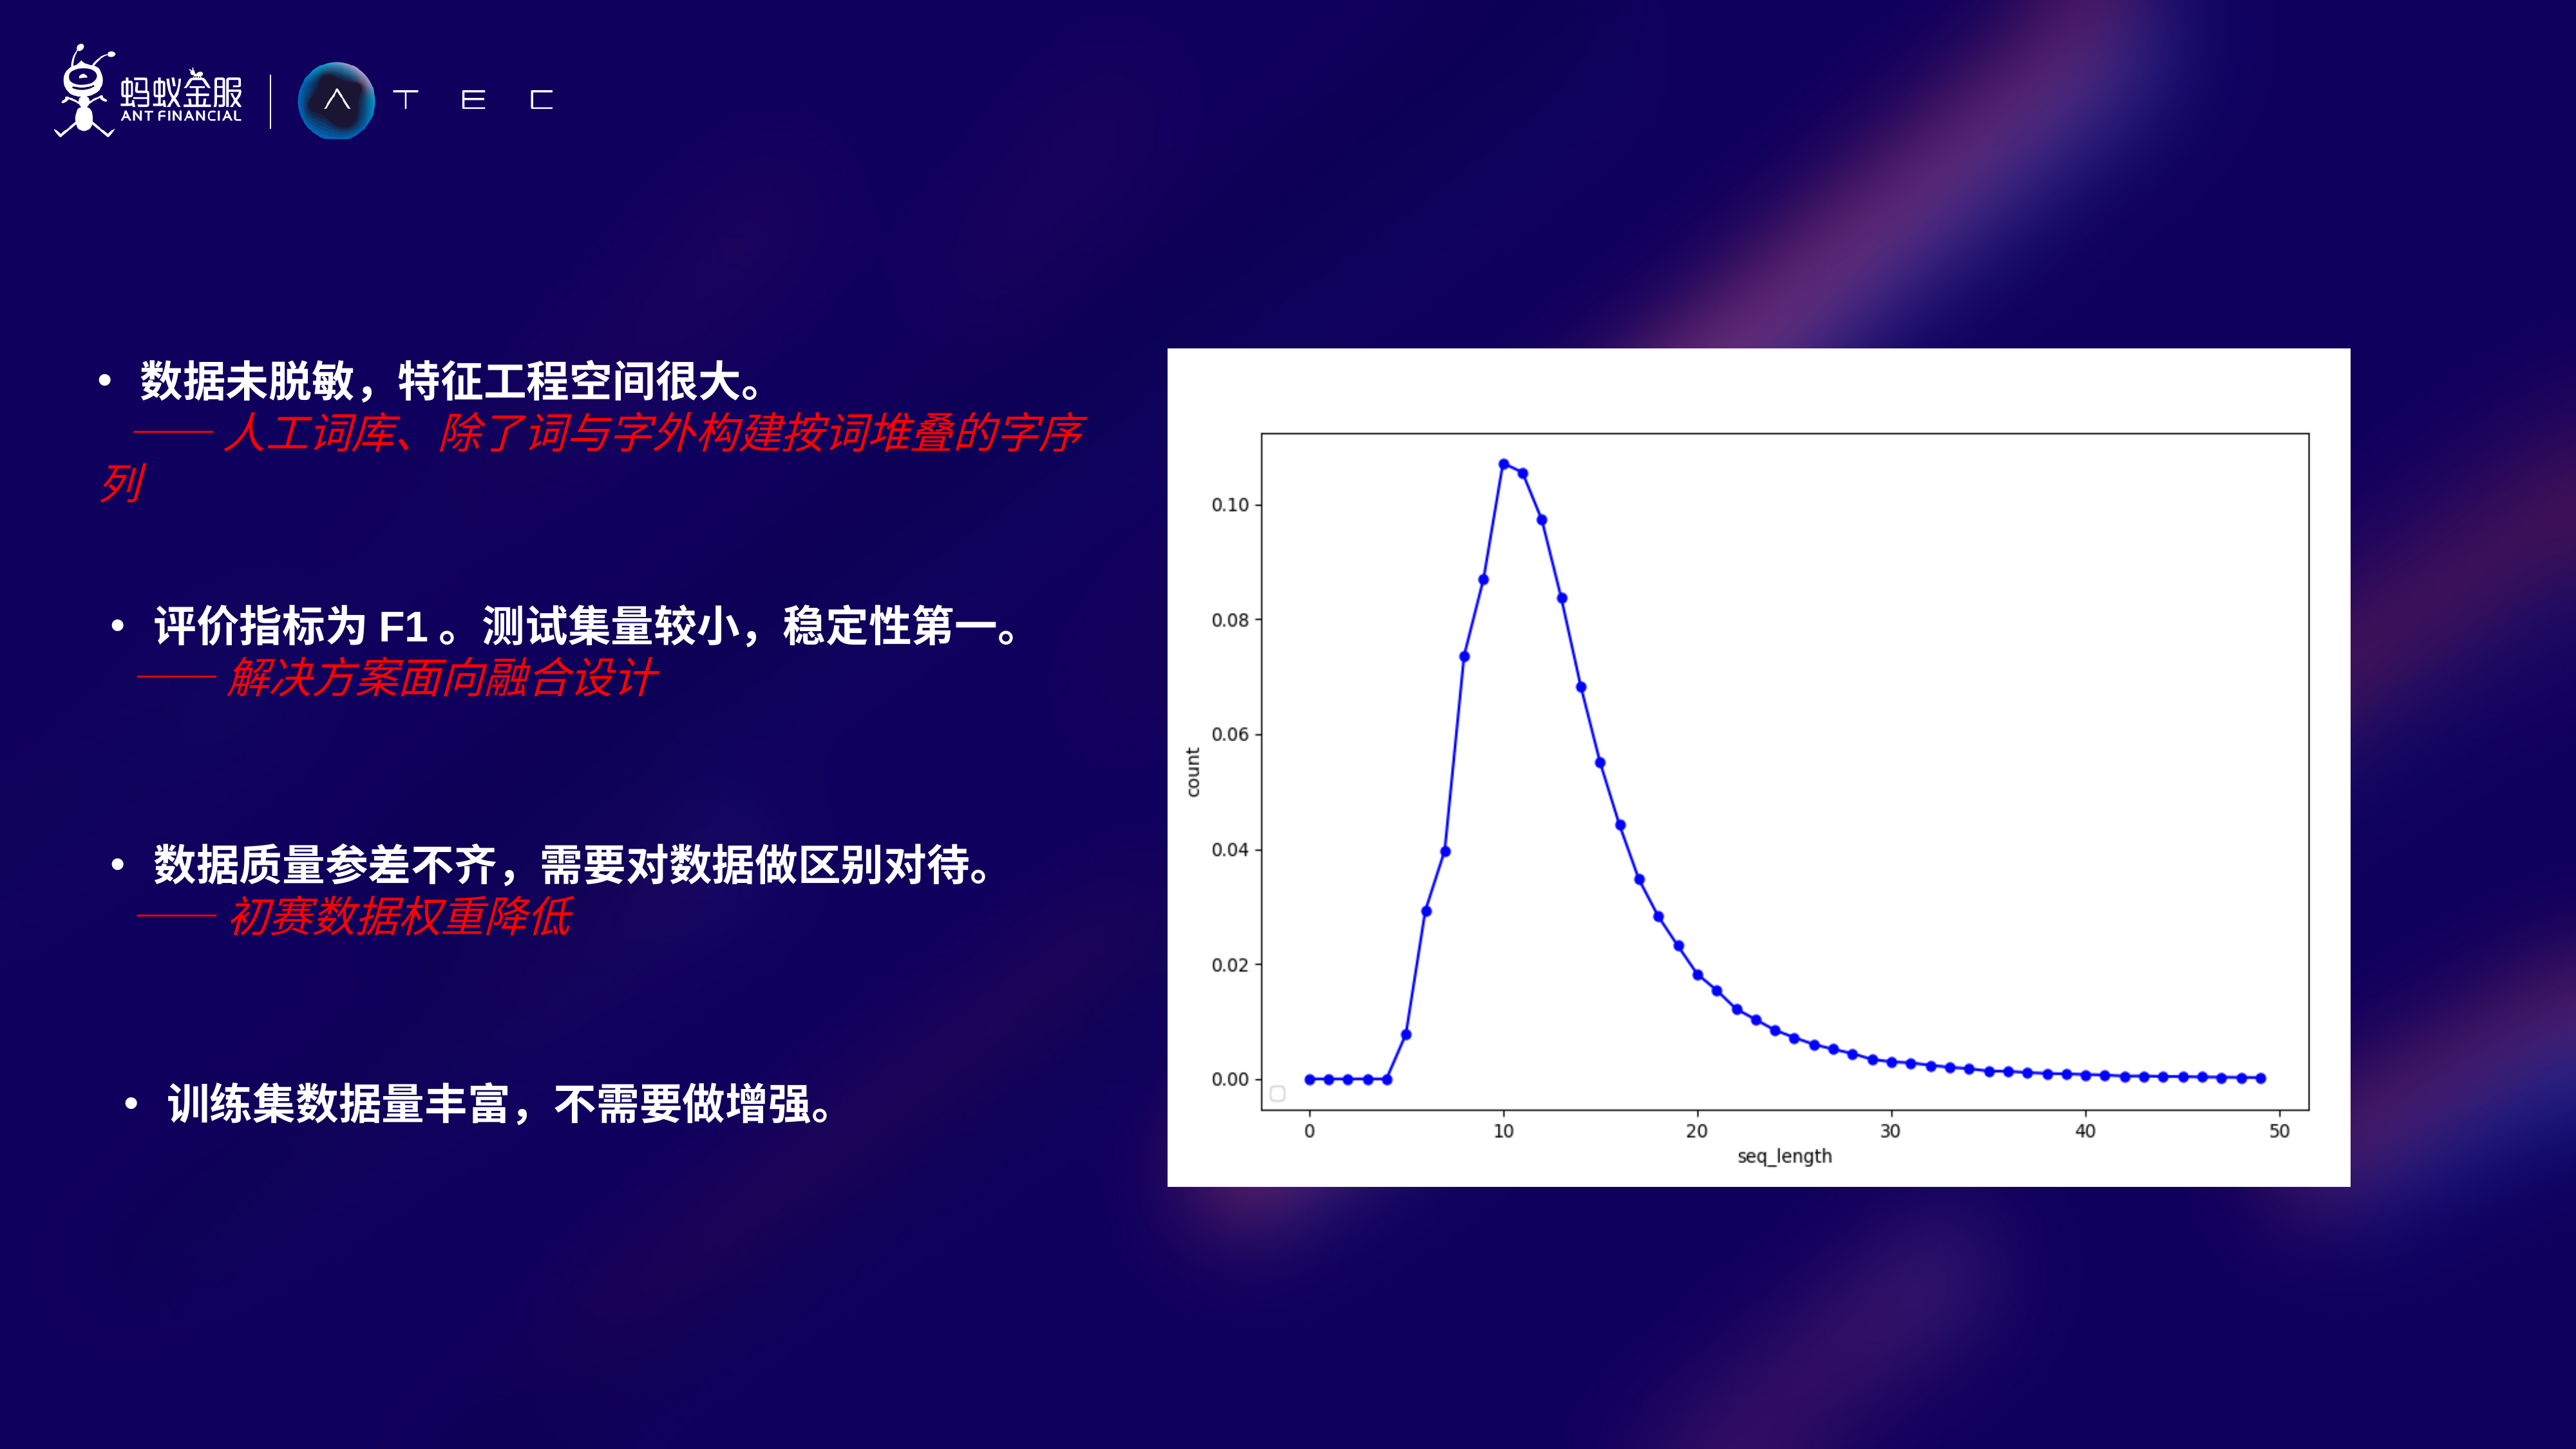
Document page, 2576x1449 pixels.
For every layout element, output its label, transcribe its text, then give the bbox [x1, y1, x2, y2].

text_box 训练集数据量丰富，不需要做增强。 [114, 1101, 1121, 1236]
picture [0, 0, 2576, 1449]
text_box 数据未脱敏，特征工程空间很大。 ——人工词库、除了词与字外构建按词堆叠的字序列 [88, 348, 1108, 565]
text_box 评价指标为F1。测试集量较小，稳定性第一。 ——解决方案面向融合设计 [101, 594, 1121, 730]
text_box 数据质量参差不齐，需要对数据做区别对待。 ——初赛数据权重降低 [101, 730, 1121, 1101]
